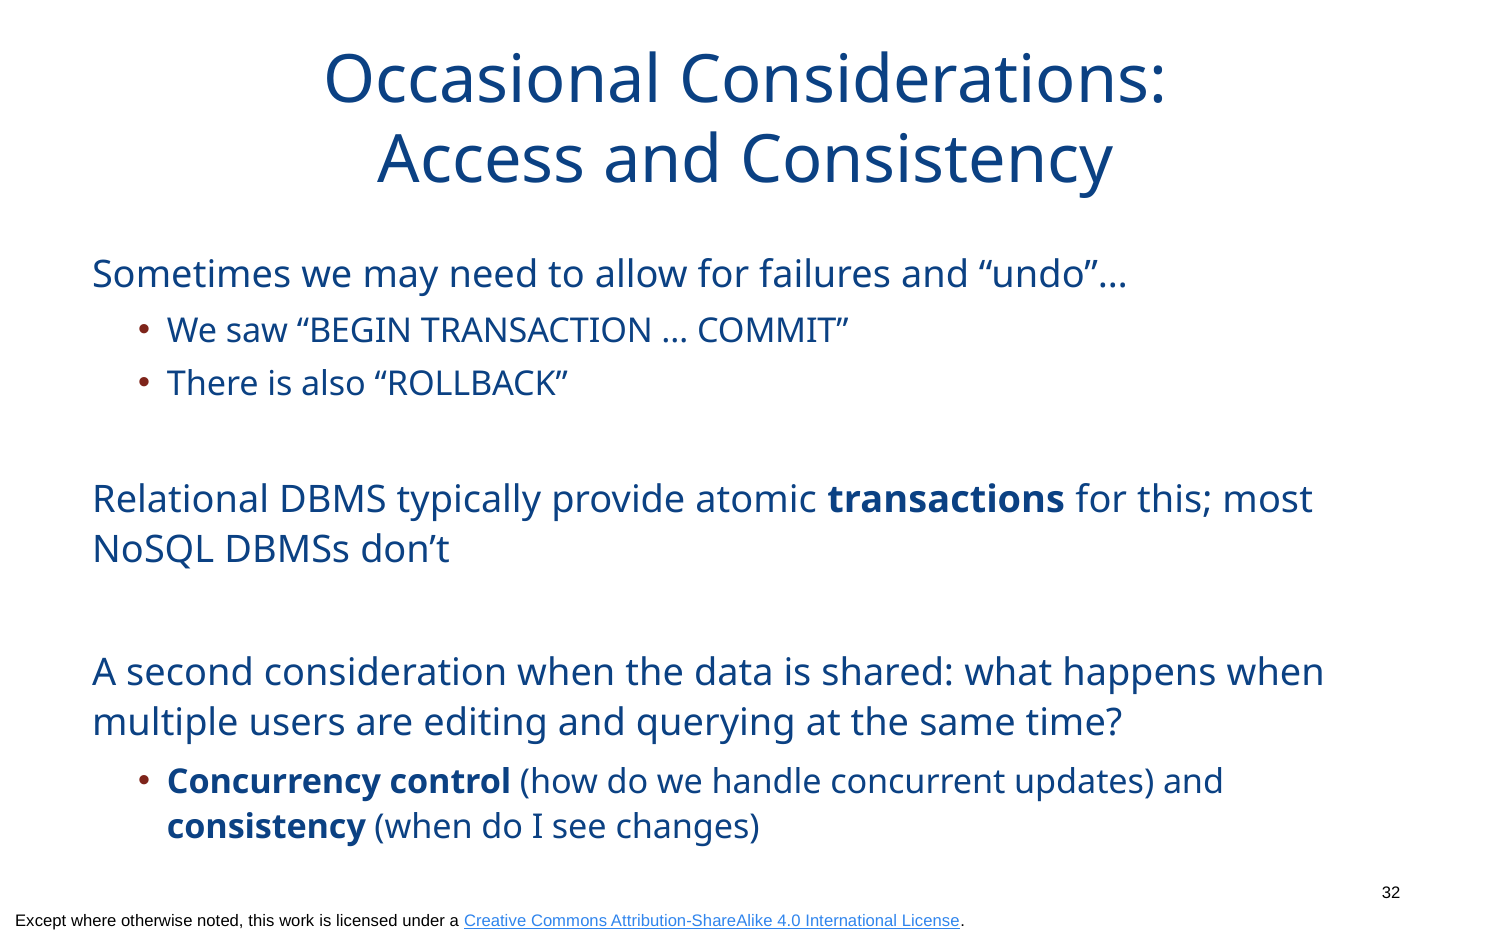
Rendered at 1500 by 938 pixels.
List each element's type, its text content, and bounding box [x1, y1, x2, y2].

title Occasional Considerations: Access and Consistency [77, 26, 1416, 205]
slide_number 32 [1347, 866, 1416, 917]
list Sometimes we may need to allow for failures and “undo”… We saw “BEGIN TRANSACTION … COMMIT” There is also “ROLLBACK” Relational DBMS typically provide atomic transactions for this; most NoSQL DBMSs don’t A second consideration when the data is shared: what happens when multiple users are editing and querying at the same time? Concurrency control (how do we handle concurrent updates) and consistency (when do I see changes) [77, 239, 1416, 857]
